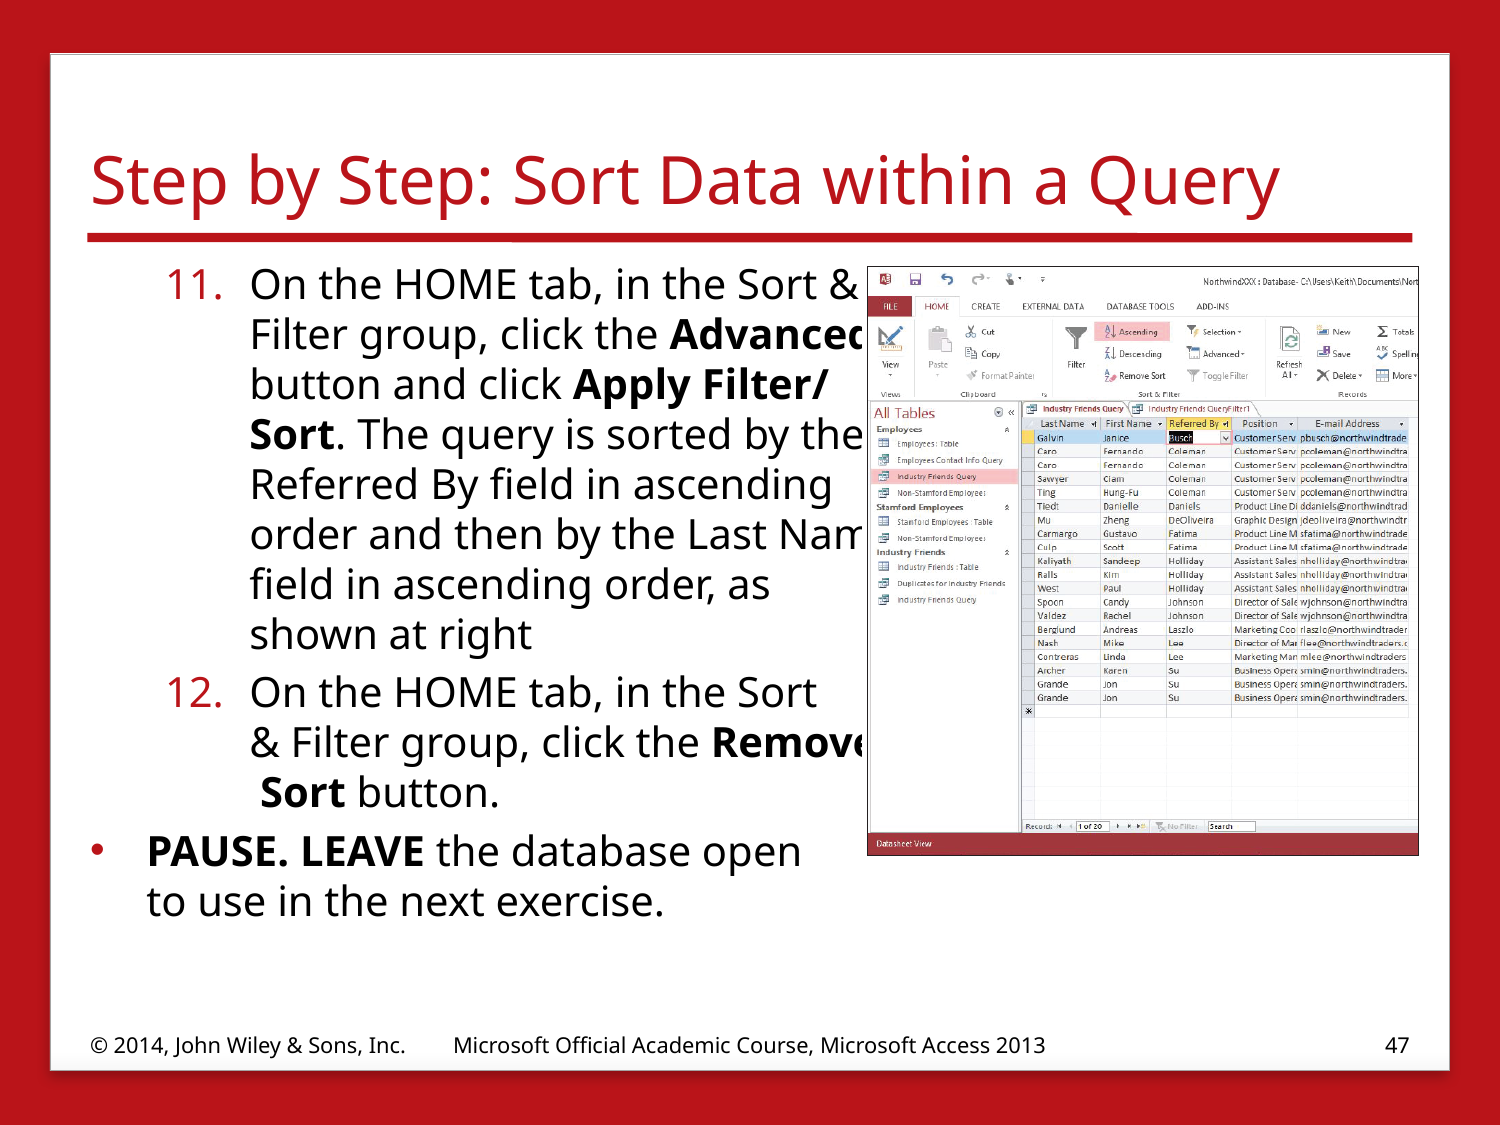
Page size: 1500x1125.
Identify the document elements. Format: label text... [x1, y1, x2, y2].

list On the HOME tab, in the Sort & Filter group, click the Advanced button and click Apply Filter/ Sort. The query is sorted by the Referred By field in ascending order and then by the Last Name field in ascending order, as shown at right On the HOME tab, in the Sort & Filter group, click the Remove Sort button. PAUSE. LEAVE the database open to use in the next exercise. [75, 249, 1425, 1063]
slide_number © 2014, John Wiley & Sons, Inc. [74, 1024, 426, 1103]
title Step by Step: Sort Data within a Query [74, 74, 1426, 226]
picture [862, 262, 1424, 862]
slide_number 47 [1074, 1024, 1426, 1103]
footer Microsoft Official Academic Course, Microsoft Access 2013 [431, 1024, 1069, 1103]
